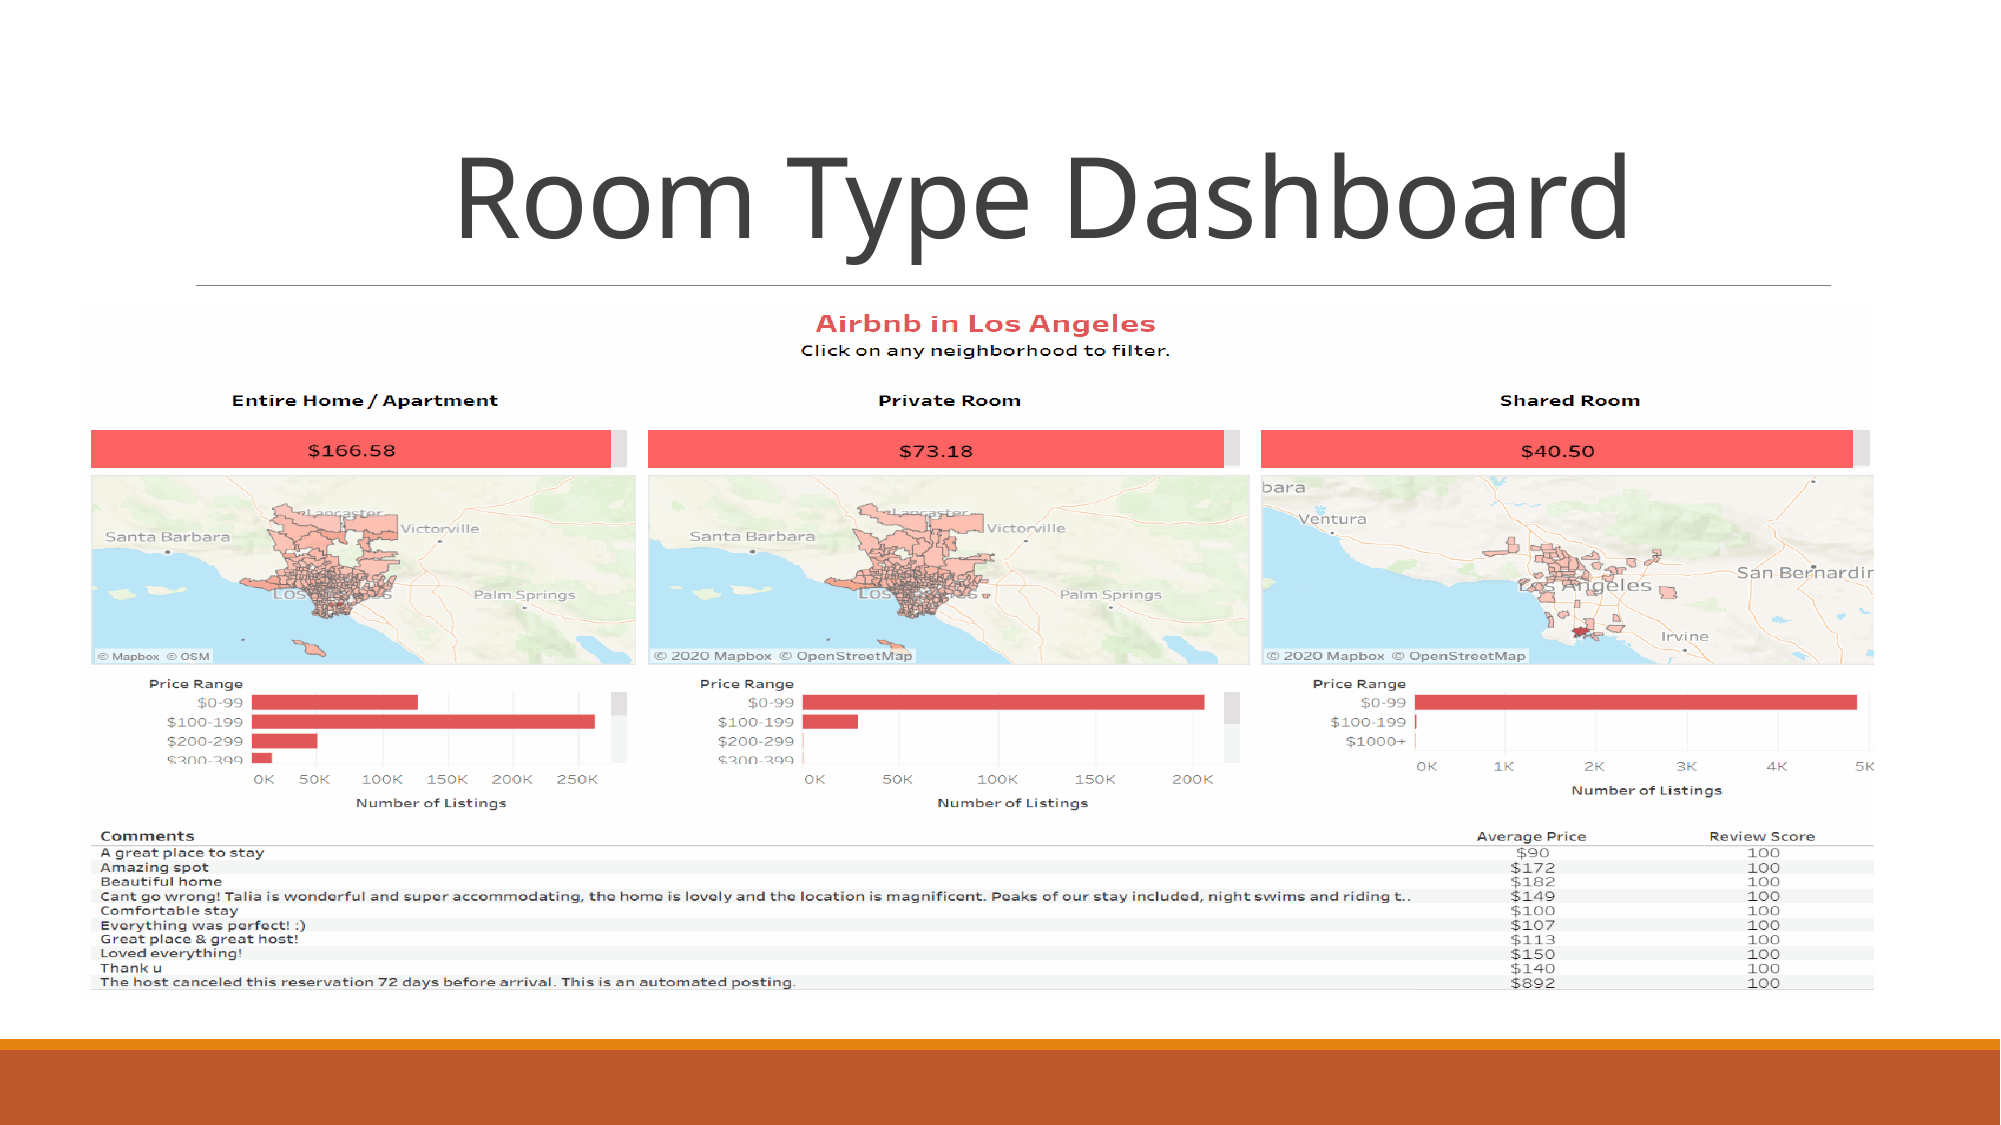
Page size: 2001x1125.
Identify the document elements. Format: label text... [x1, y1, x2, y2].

title Room Type Dashboard [255, 25, 1831, 269]
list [80, 308, 1874, 999]
